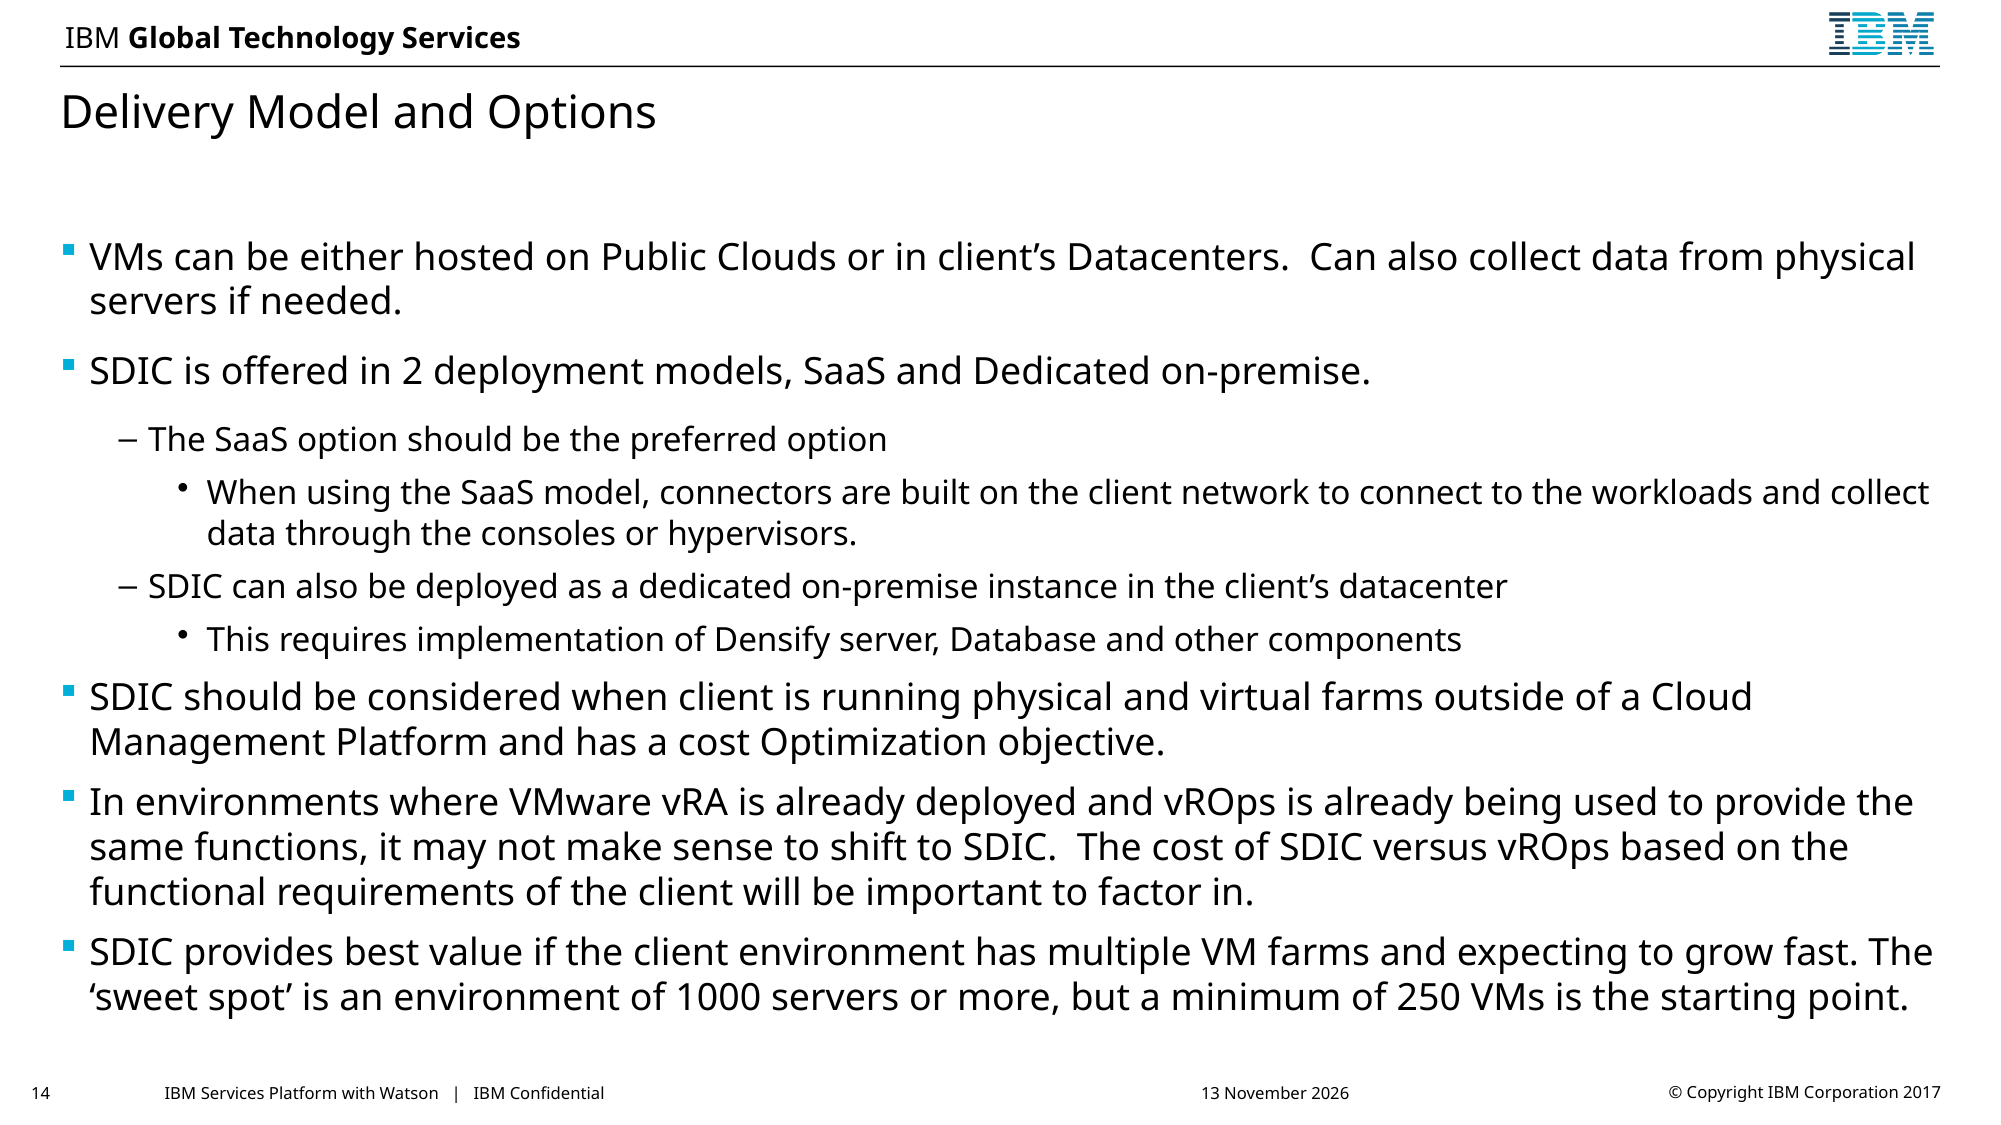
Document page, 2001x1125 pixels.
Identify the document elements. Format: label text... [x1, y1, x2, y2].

list VMs can be either hosted on Public Clouds or in client’s Datacenters. Can also collect data from physical servers if needed. SDIC is offered in 2 deployment models, SaaS and Dedicated on-premise. The SaaS option should be the preferred option When using the SaaS model, connectors are built on the client network to connect to the workloads and collect data through the consoles or hypervisors. SDIC can also be deployed as a dedicated on-premise instance in the client’s datacenter This requires implementation of Densify server, Database and other components SDIC should be considered when client is running physical and virtual farms outside of a Cloud Management Platform and has a cost Optimization objective. In environments where VMware vRA is already deployed and vROps is already being used to provide the same functions, it may not make sense to shift to SDIC. The cost of SDIC versus vROps based on the functional requirements of the client will be important to factor in. SDIC provides best value if the client environment has multiple VM farms and expecting to grow fast. The ‘sweet spot’ is an environment of 1000 servers or more, but a minimum of 250 VMs is the starting point. [60, 224, 1940, 1050]
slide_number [1177, 1071, 1567, 1125]
footer IBM Services Platform with Watson | IBM Confidential [149, 1071, 1173, 1125]
picture [1829, 12, 1934, 55]
slide_number 14 [7, 1071, 134, 1125]
title Delivery Model and Options [60, 75, 1940, 213]
